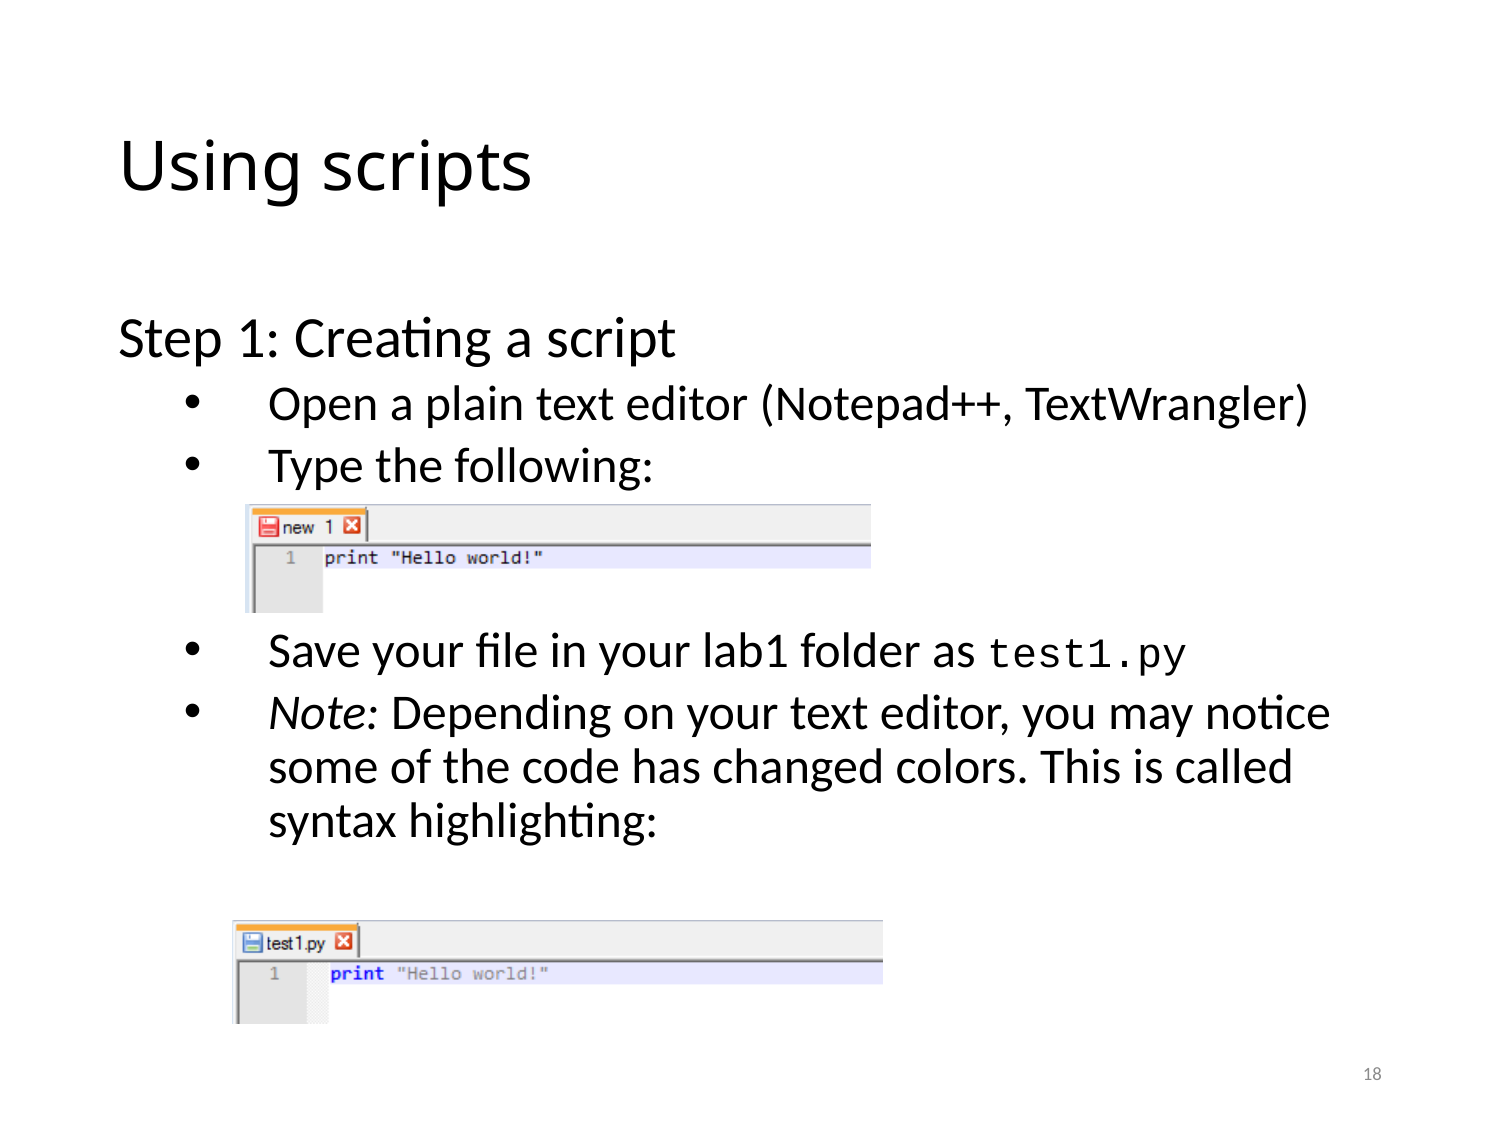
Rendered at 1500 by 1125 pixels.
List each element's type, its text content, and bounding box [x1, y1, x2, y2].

title Using scripts [103, 59, 1397, 278]
list Step 1: Creating a script Open a plain text editor (Notepad++, TextWrangler) Type the following: Save your file in your lab1 folder as test1.py Note: Depending on your text editor, you may notice some of the code has changed colors. This is called syntax highlighting: [103, 299, 1397, 1014]
picture [245, 504, 871, 613]
picture [232, 920, 883, 1024]
slide_number 18 [1059, 1042, 1397, 1103]
